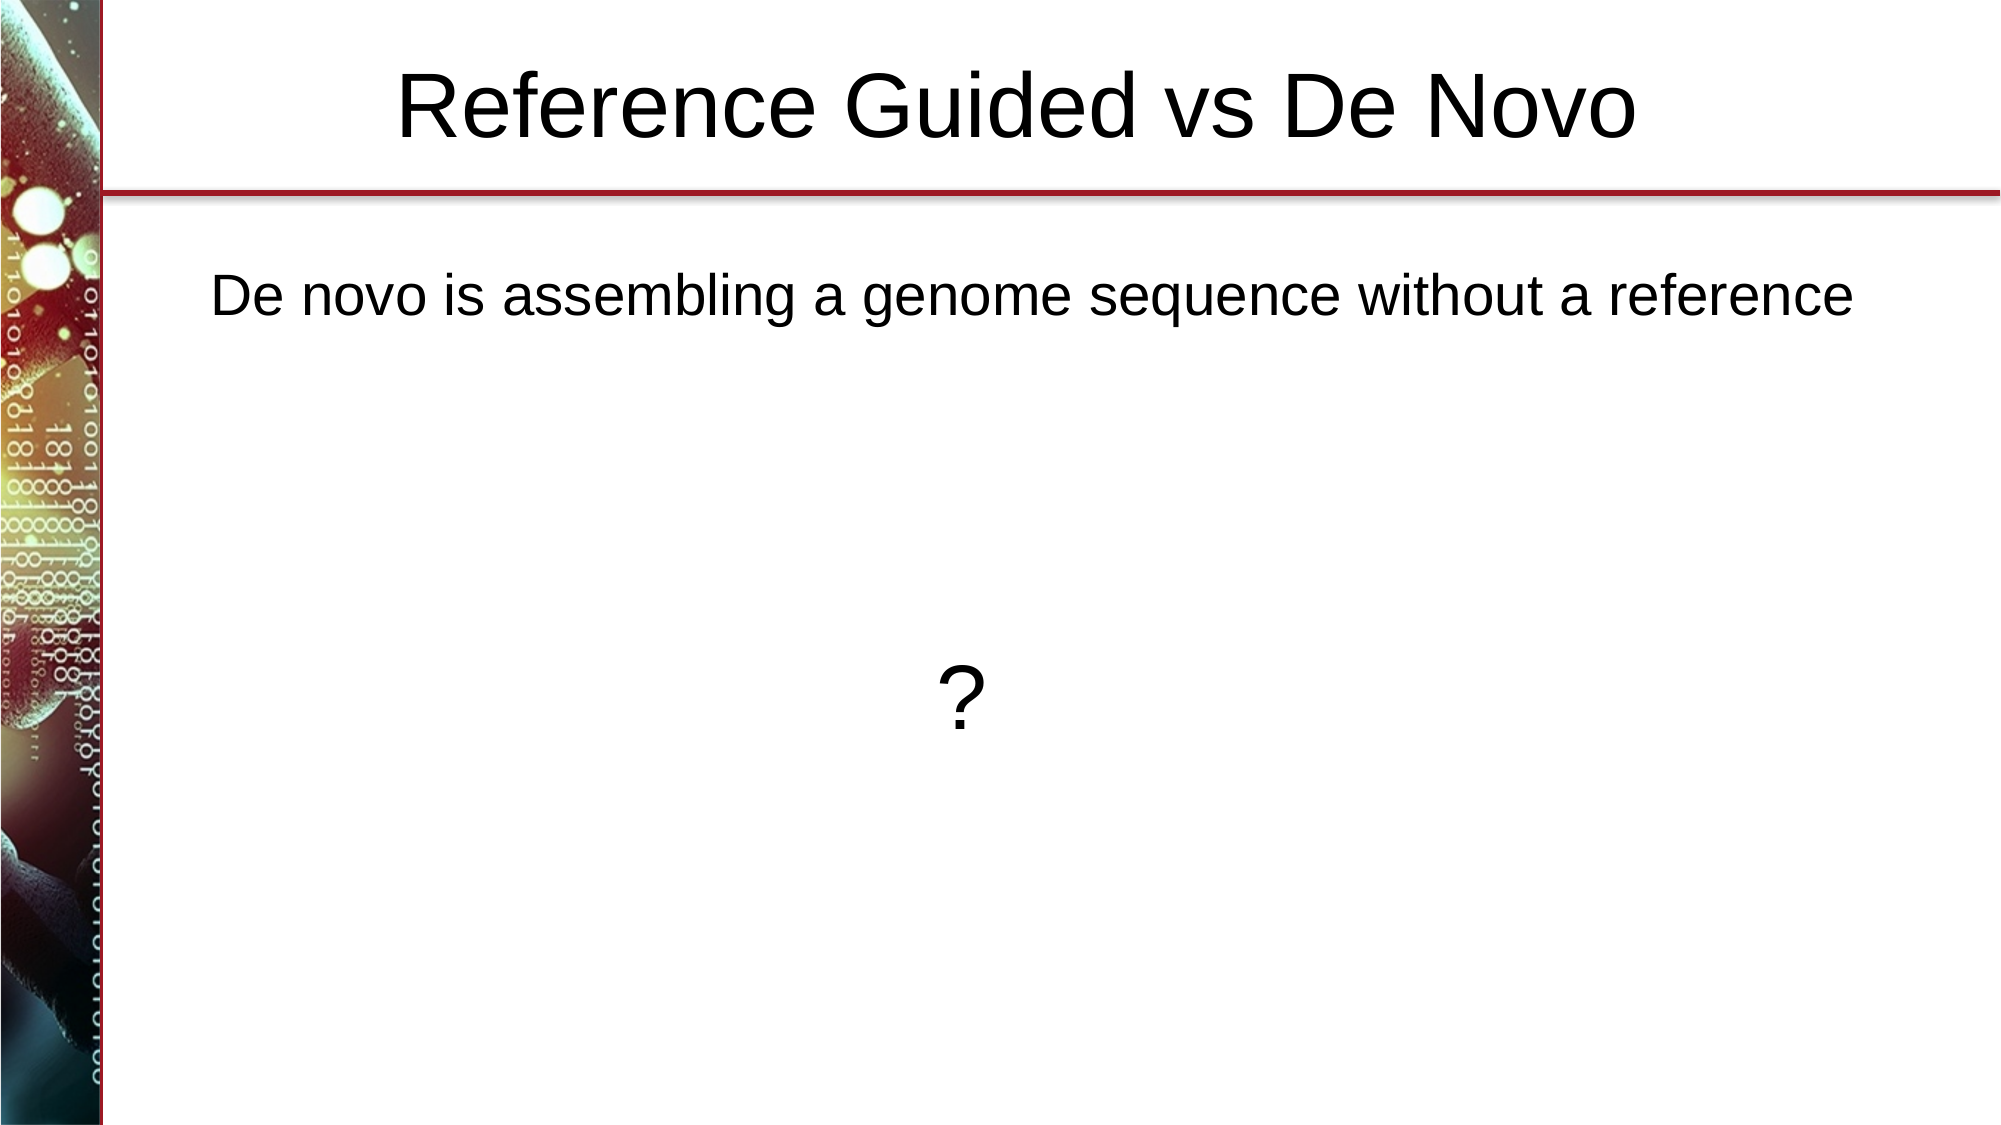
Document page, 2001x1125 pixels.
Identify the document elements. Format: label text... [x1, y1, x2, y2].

text_box De novo is assembling a genome sequence without a reference [195, 249, 1872, 335]
title Reference Guided vs De Novo [135, 31, 1900, 171]
text_box ? [921, 630, 1003, 756]
picture [1, 1, 99, 1124]
